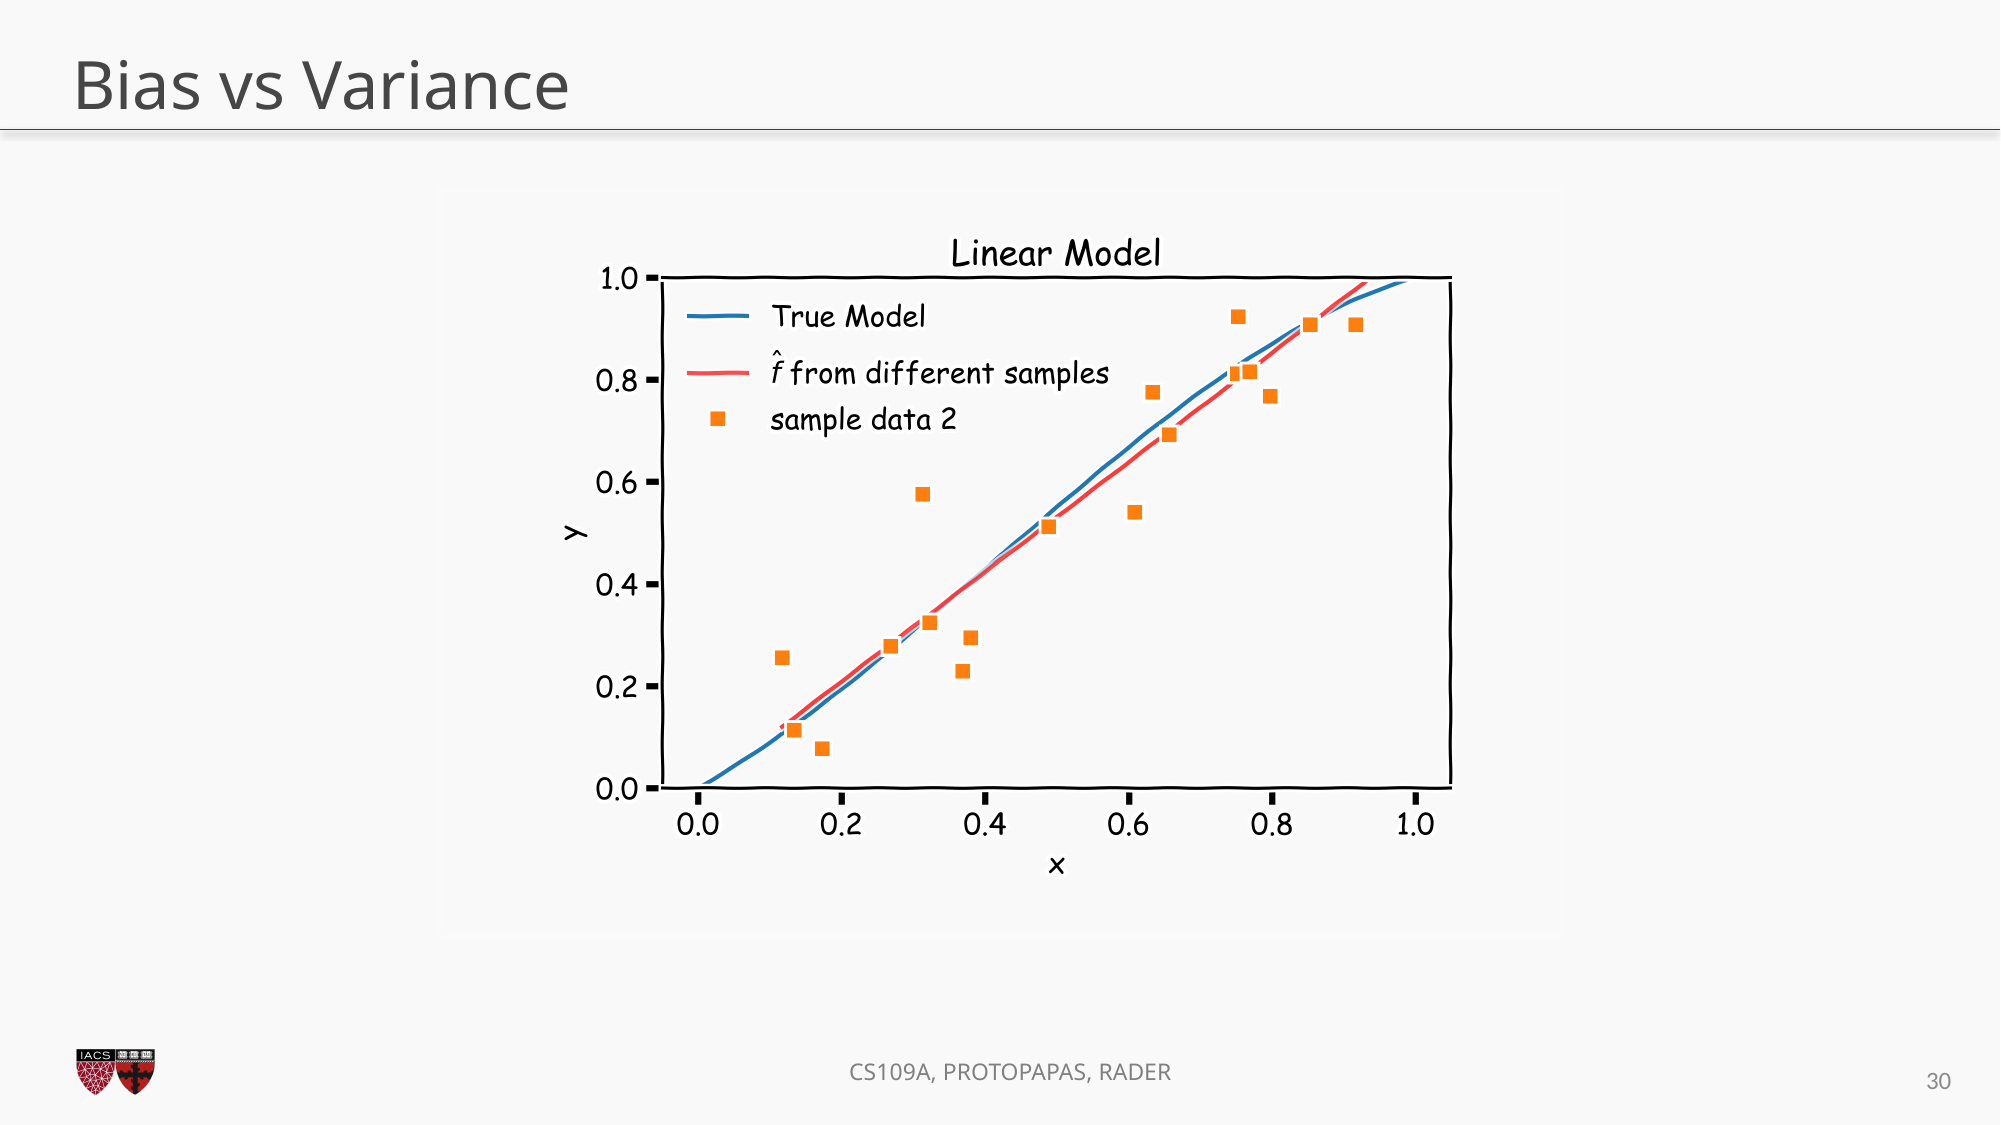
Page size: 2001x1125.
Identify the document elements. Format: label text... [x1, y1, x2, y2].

slide_number 30 [1500, 1050, 1967, 1110]
picture [437, 187, 1563, 938]
picture [75, 1049, 155, 1095]
title Bias vs Variance [57, 35, 1943, 162]
